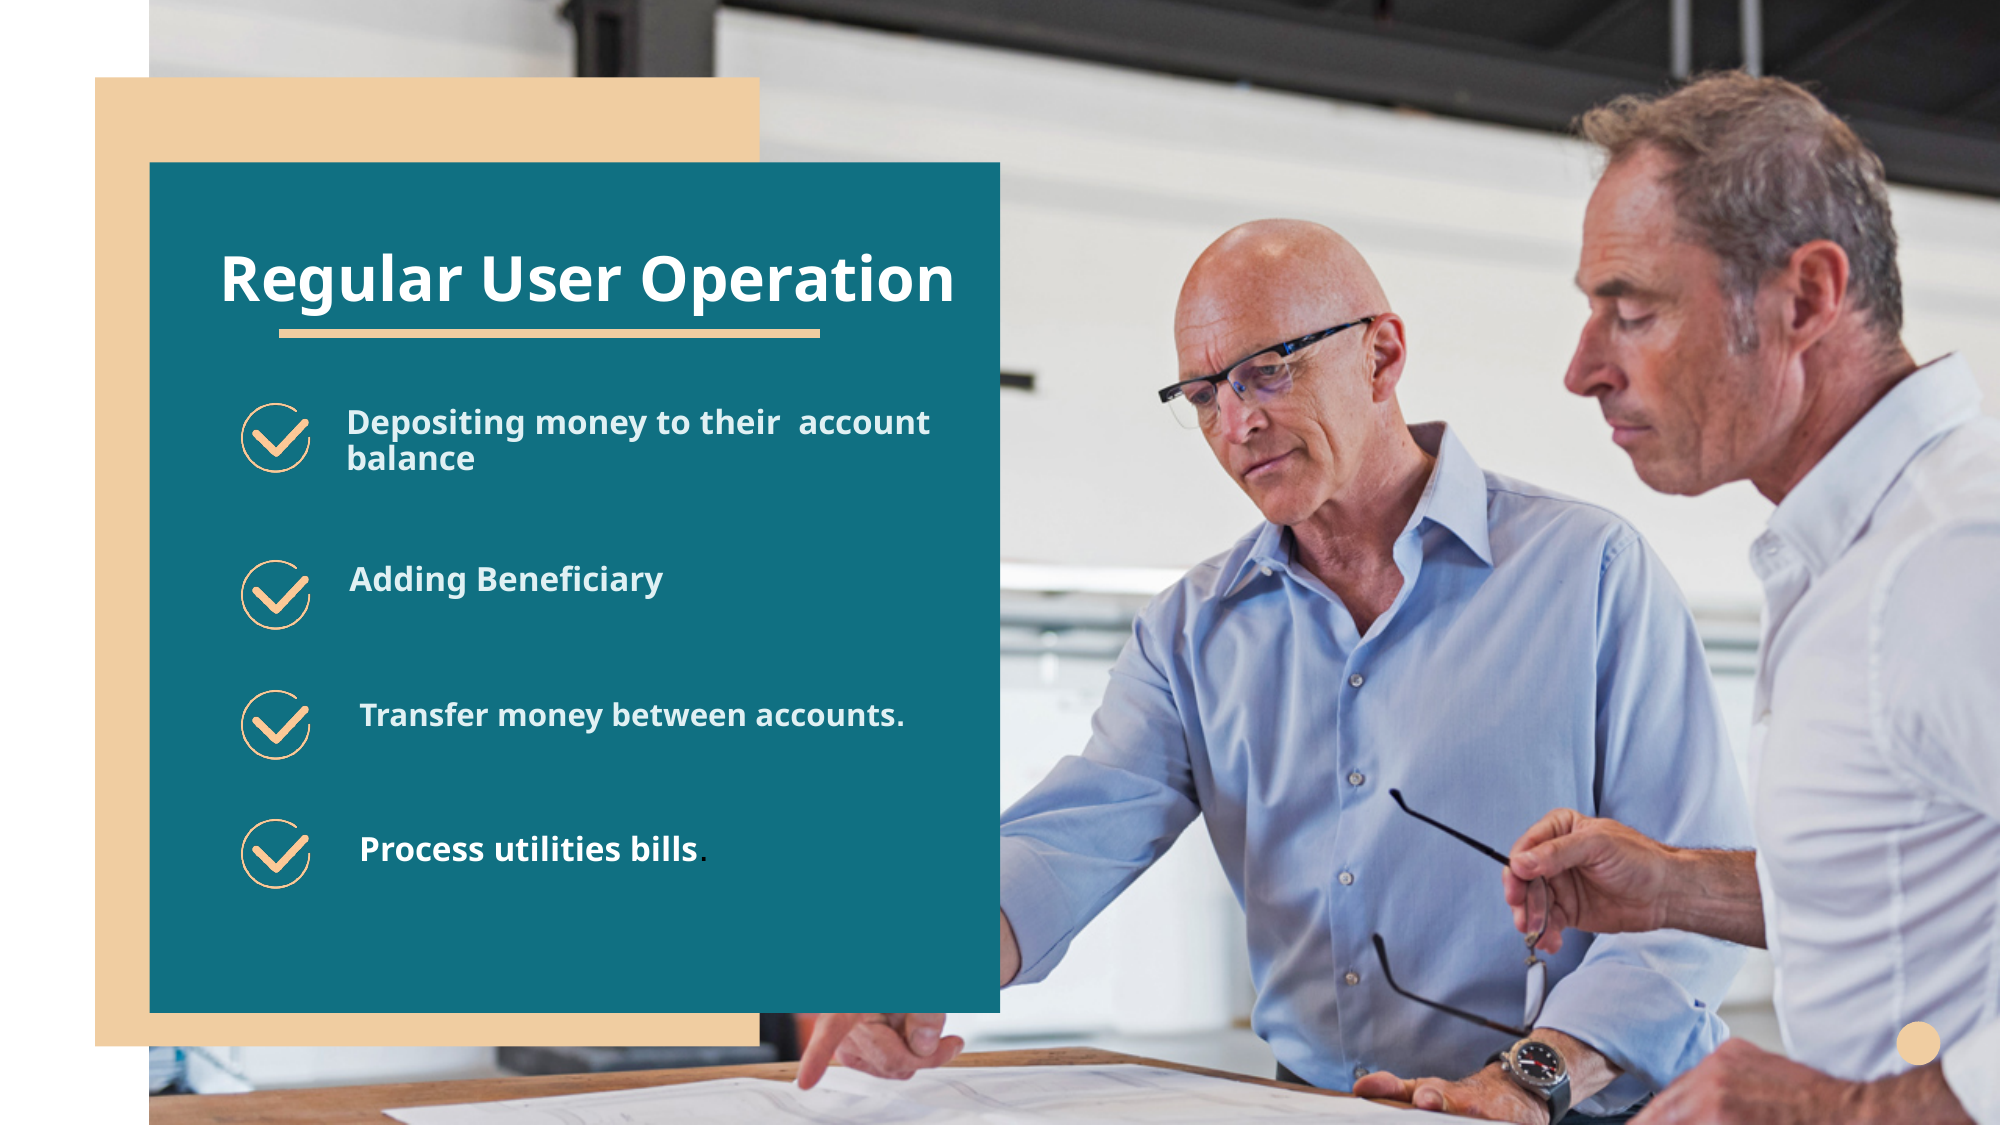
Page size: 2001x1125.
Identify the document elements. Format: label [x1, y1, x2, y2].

picture [149, 0, 2000, 1125]
text_box [95, 77, 149, 1047]
